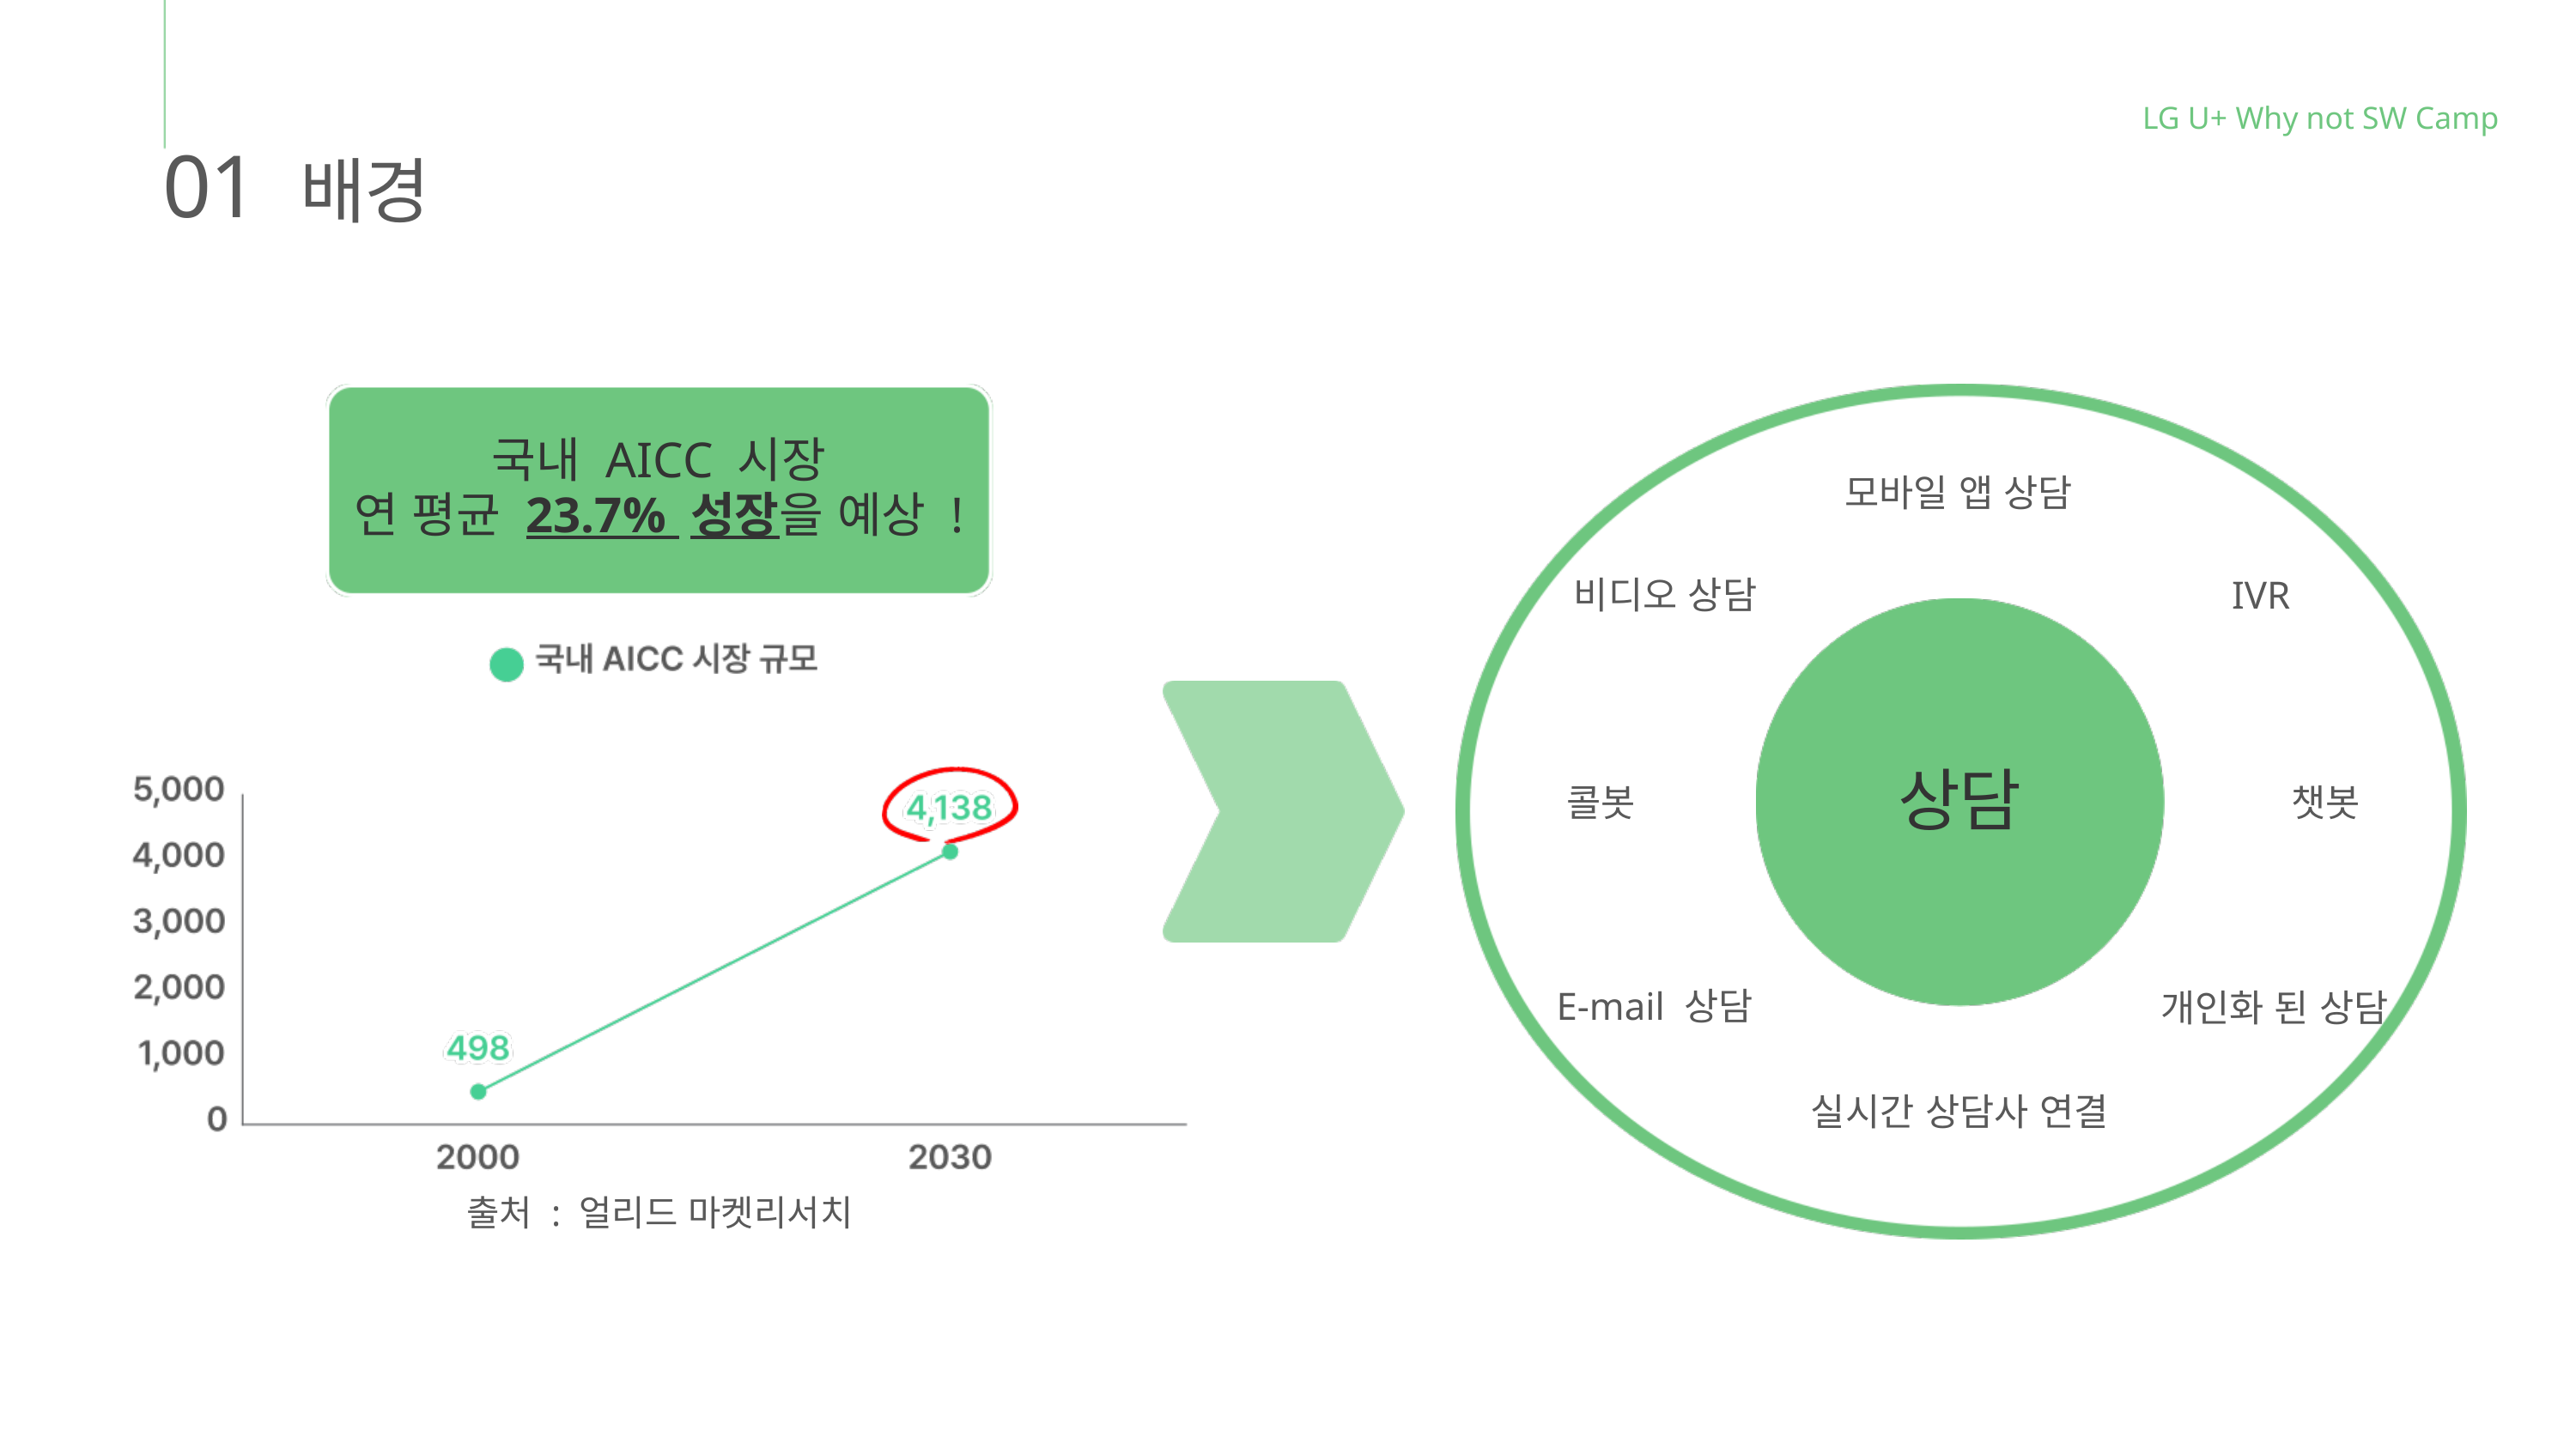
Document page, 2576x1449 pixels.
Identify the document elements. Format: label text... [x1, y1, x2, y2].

picture [325, 384, 993, 597]
picture [73, 0, 257, 149]
text_box LG U+ Why not SW Camp [1812, 96, 2500, 140]
text_box 01 배경 [162, 126, 1174, 247]
text_box 출처 : 얼리드 마켓리서치 [459, 1195, 860, 1238]
picture [118, 631, 1405, 1188]
picture [1455, 384, 2468, 1240]
